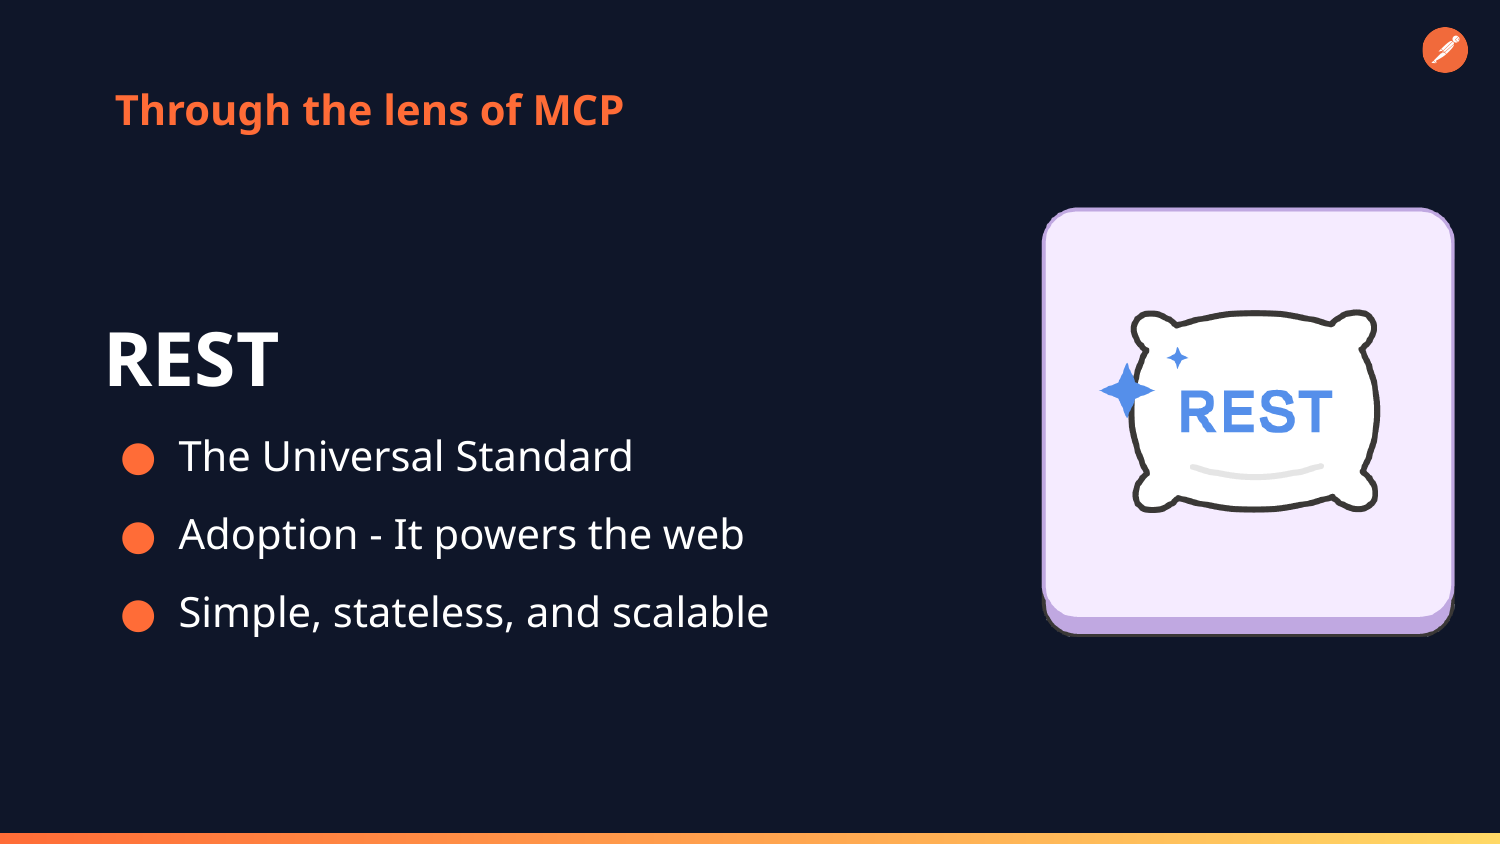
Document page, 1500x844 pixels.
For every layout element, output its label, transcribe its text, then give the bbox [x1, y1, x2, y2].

list REST The Universal Standard Adoption - It powers the web Simple, stateless, and scalable [88, 282, 932, 740]
picture [1422, 27, 1472, 73]
picture [1041, 194, 1461, 637]
title Through the lens of MCP [99, 68, 1053, 163]
